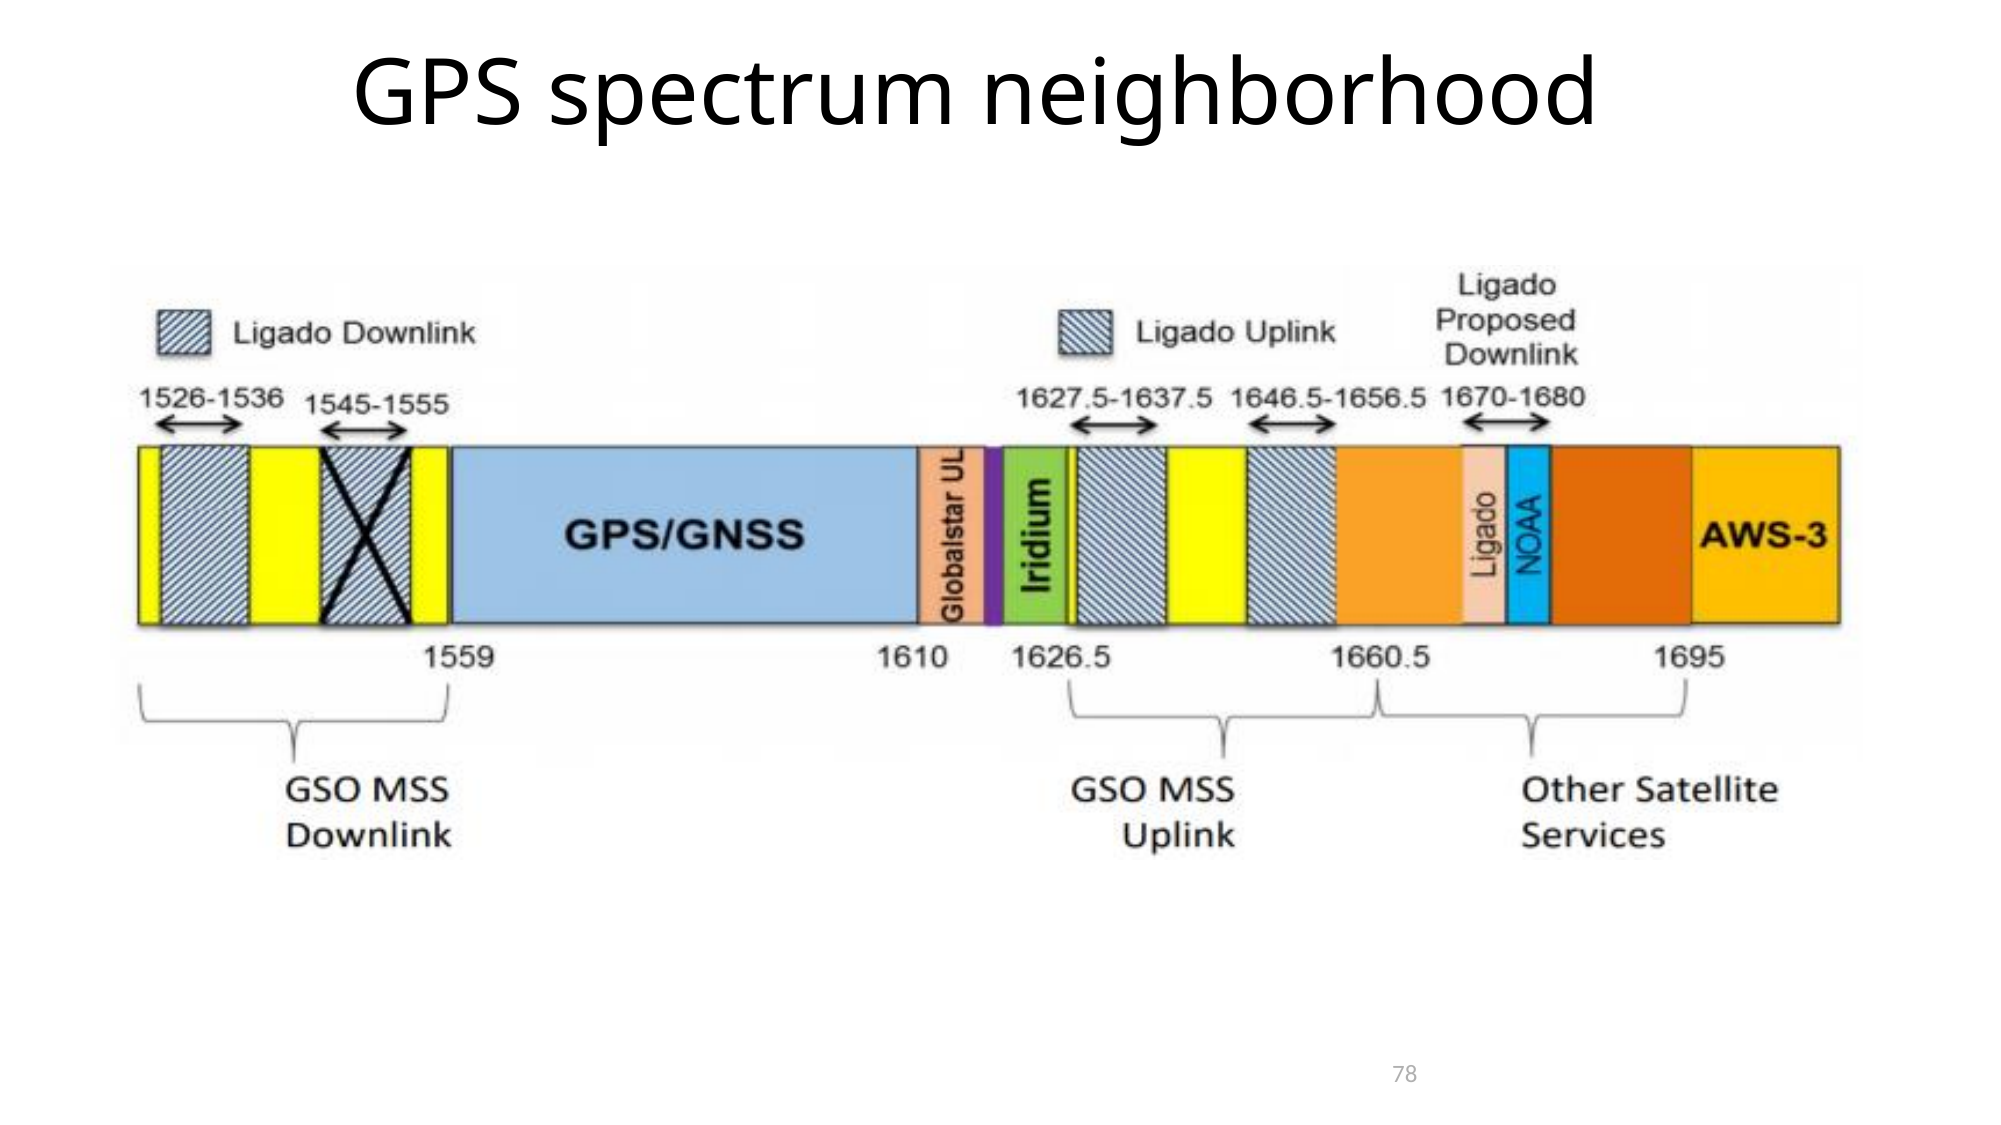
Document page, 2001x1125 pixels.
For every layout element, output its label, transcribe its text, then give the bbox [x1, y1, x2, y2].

slide_number 78 [1074, 860, 1425, 1125]
picture [110, 265, 1863, 860]
text_box GPS spectrum neighborhood [30, 25, 1922, 151]
